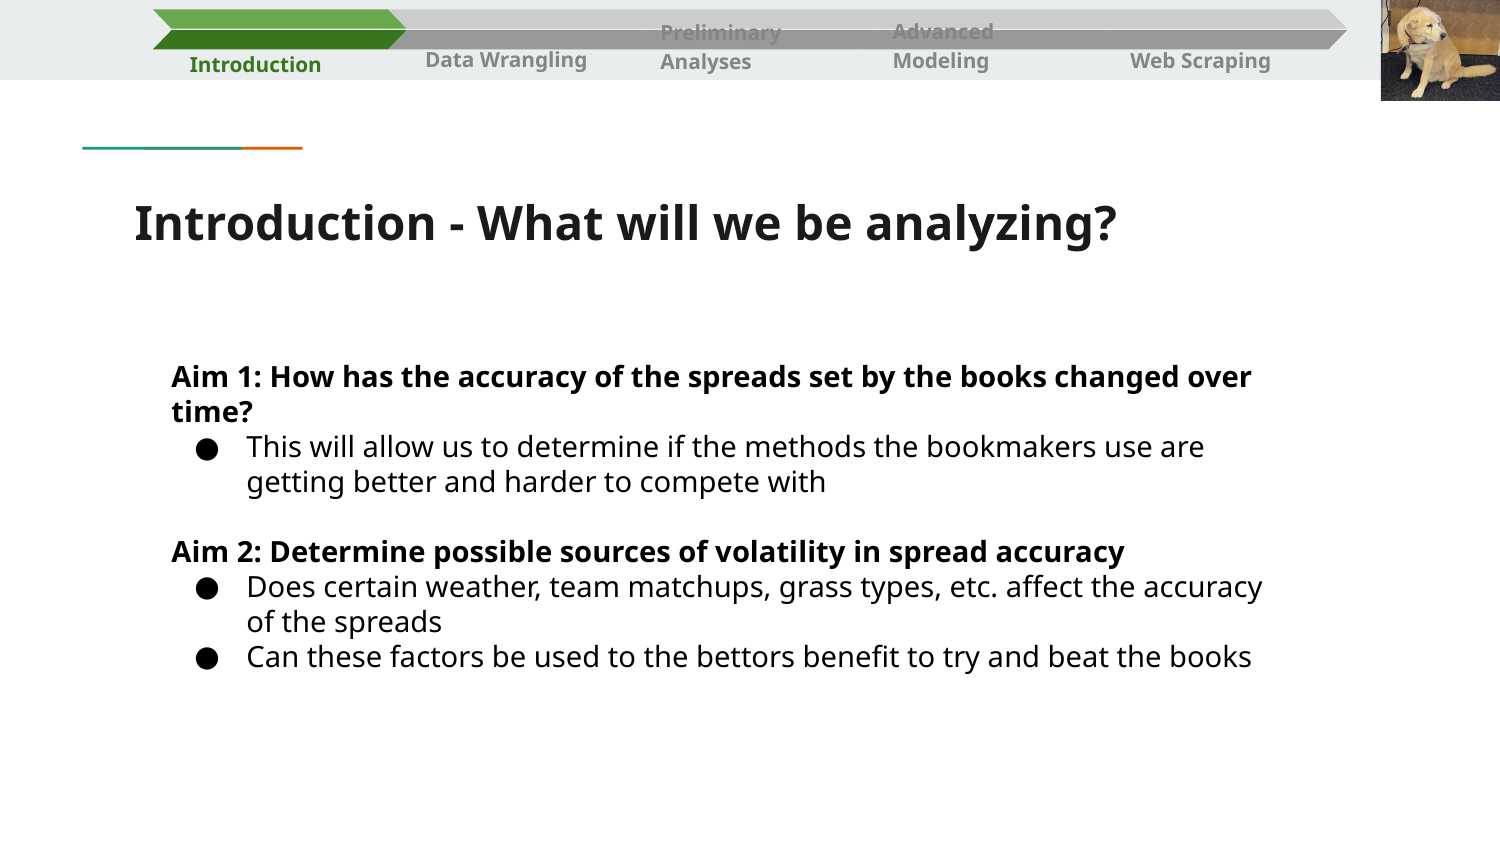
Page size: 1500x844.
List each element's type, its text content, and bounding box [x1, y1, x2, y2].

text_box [152, 9, 385, 92]
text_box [644, 9, 878, 89]
title Introduction - What will we be analyzing? [119, 177, 1381, 266]
text_box Aim 1: How has the accuracy of the spreads set by the books changed over time? This will allow us to determine if the methods the bookmakers use are getting better and harder to compete with Aim 2: Determine possible sources of volatility in spread accuracy Does certain weather, team matchups, grass types, etc. affect the accuracy of the spreads Can these factors be used to the bettors benefit to try and beat the books [156, 343, 1300, 828]
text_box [387, 9, 643, 87]
picture [1380, 0, 1500, 101]
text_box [879, 9, 1090, 88]
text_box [1092, 9, 1348, 88]
